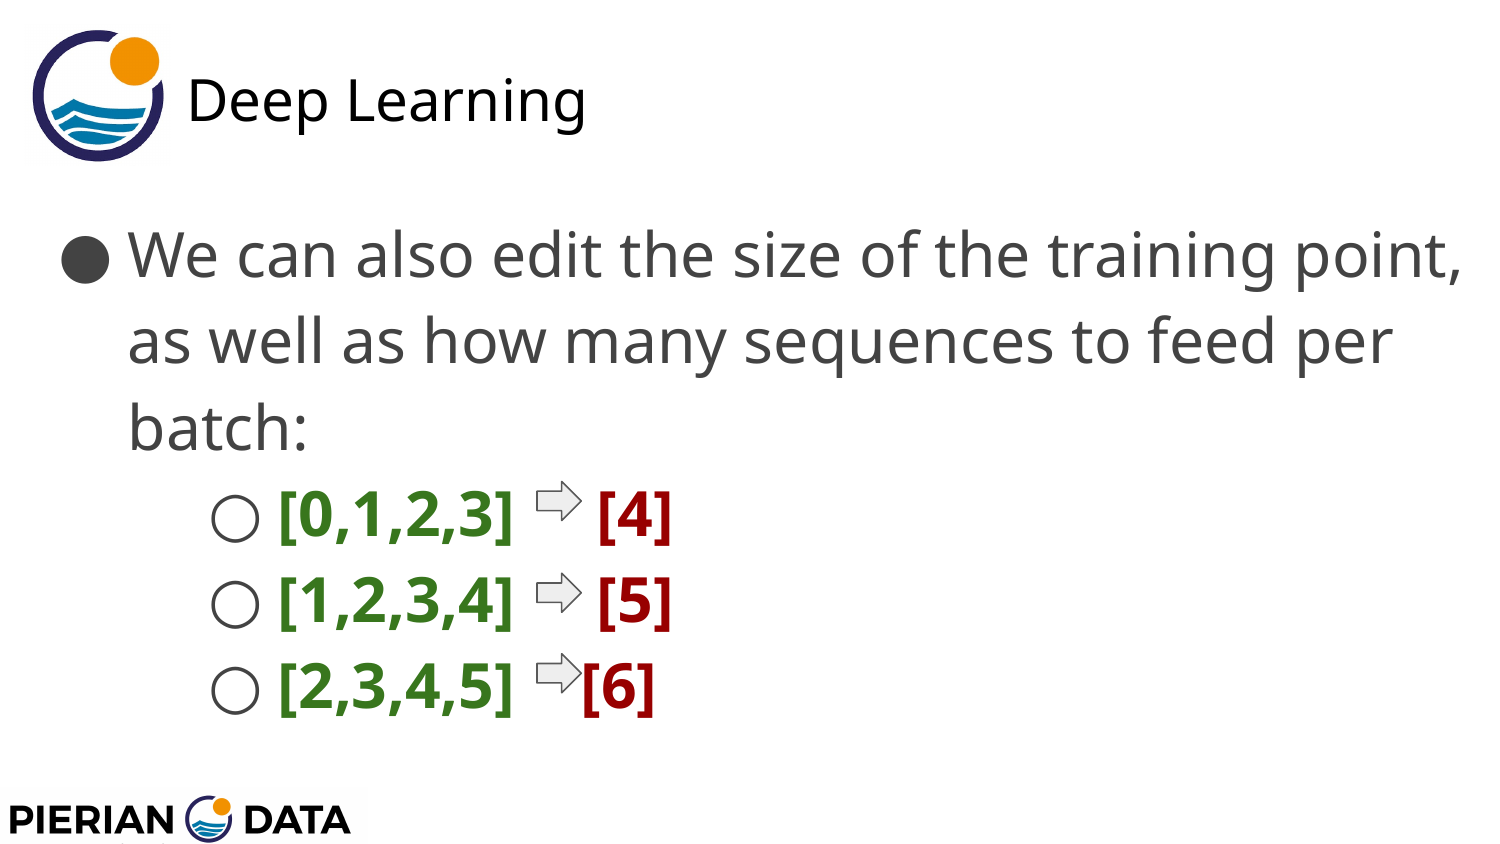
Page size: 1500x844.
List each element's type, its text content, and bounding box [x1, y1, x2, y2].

text_box [536, 481, 582, 521]
text_box [536, 653, 582, 693]
picture [24, 24, 172, 167]
text_box [536, 573, 582, 613]
list We can also edit the size of the training point, as well as how many sequences to feed per batch: [0,1,2,3] [4] [1,2,3,4] [5] [2,3,4,5] [6] [37, 189, 1500, 750]
picture [0, 787, 368, 844]
title Deep Learning [175, 48, 1449, 143]
